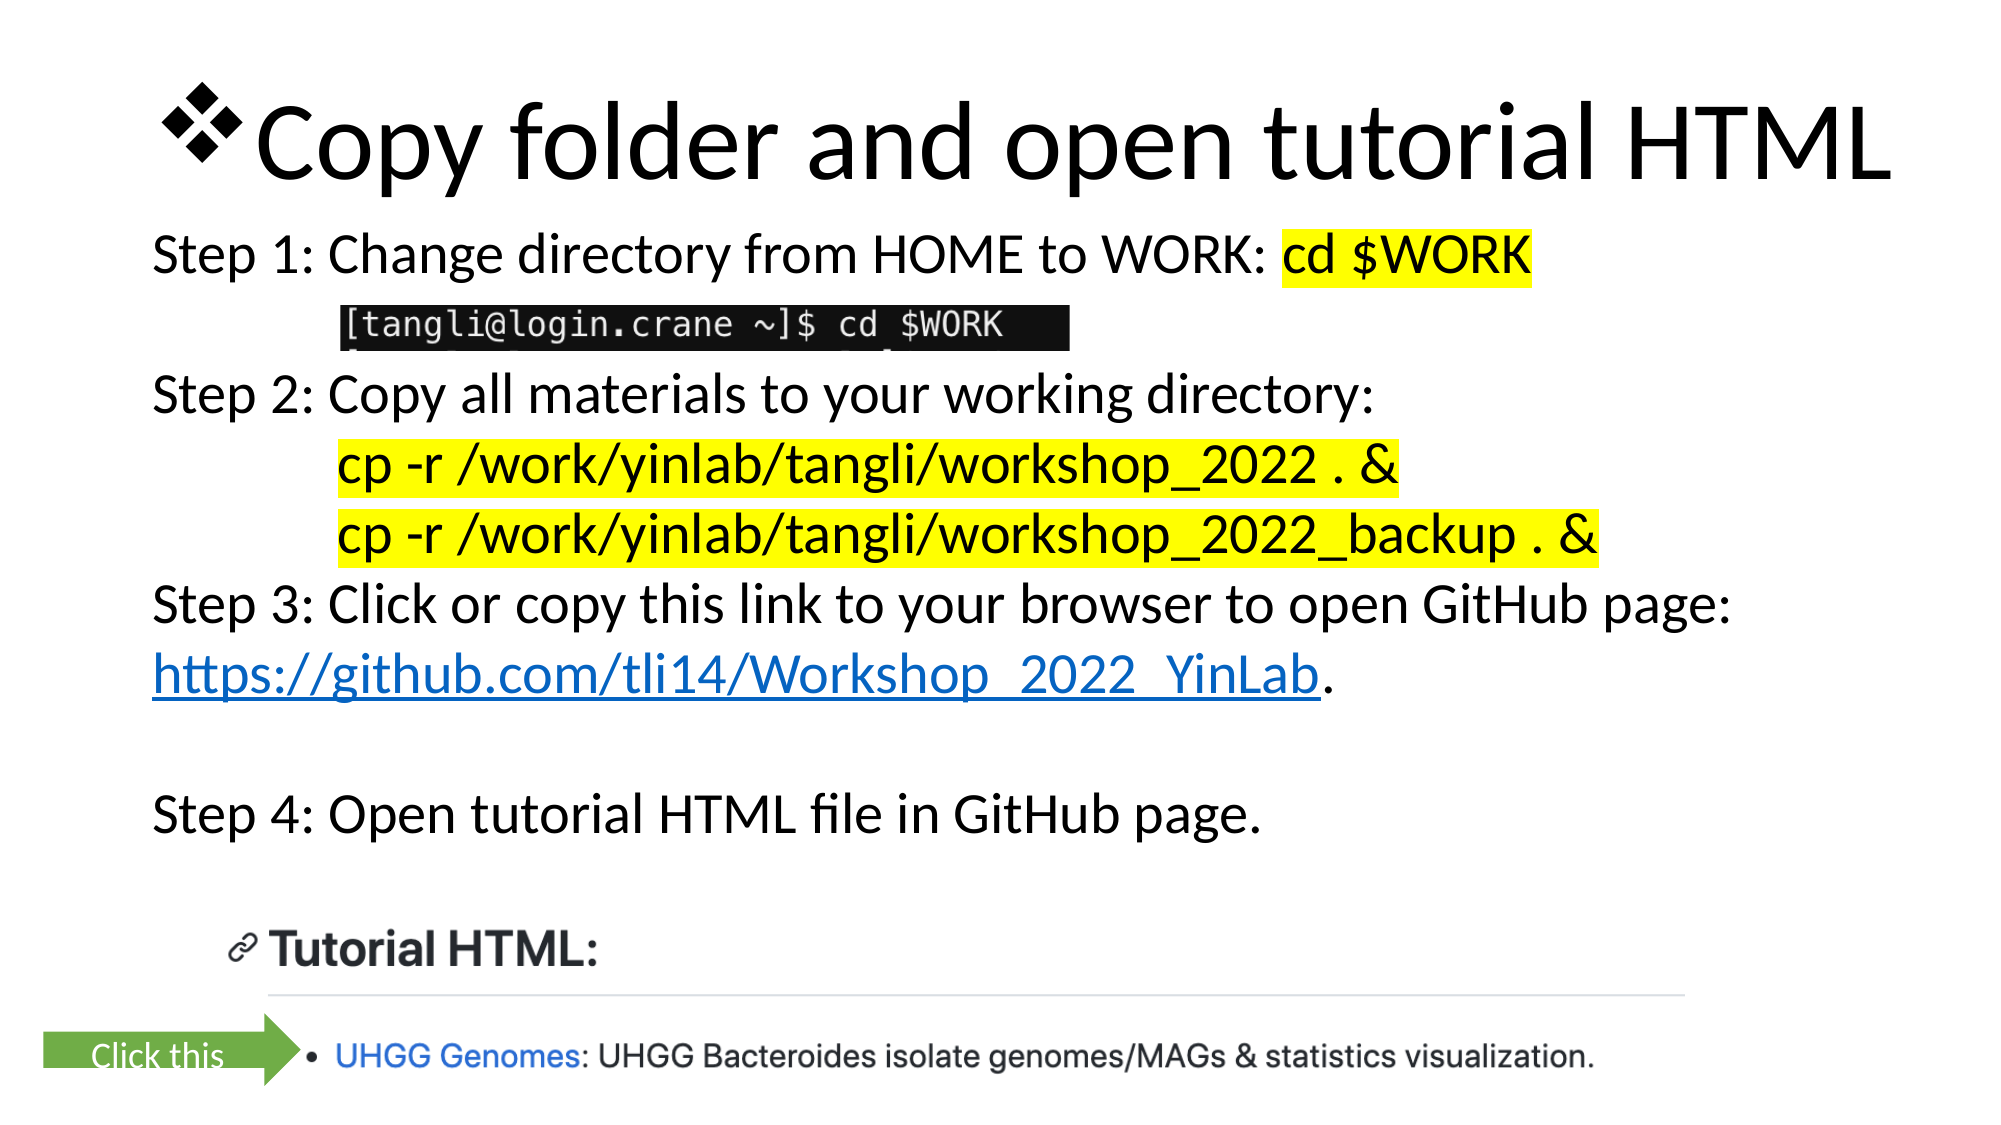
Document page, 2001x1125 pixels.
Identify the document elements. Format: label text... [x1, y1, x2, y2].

text_box Copy folder and open tutorial HTML [137, 75, 1923, 241]
picture [340, 305, 1070, 351]
picture [218, 896, 1685, 1105]
text_box Step 1: Change directory from HOME to WORK: cd $WORK Step 2: Copy all materials to your working directory: cp -r /work/yinlab/tangli/workshop_2022 . & cp -r /work/yinlab/tangli/workshop_2022_backup . & Step 3: Click or copy this link to your browser to open GitHub page: https://github.com/tli14/Workshop_2022_YinLab. Step 4: Open tutorial HTML file in GitHub page. [137, 207, 1940, 922]
text_box Click this [76, 1023, 218, 1084]
text_box [42, 1030, 76, 1069]
